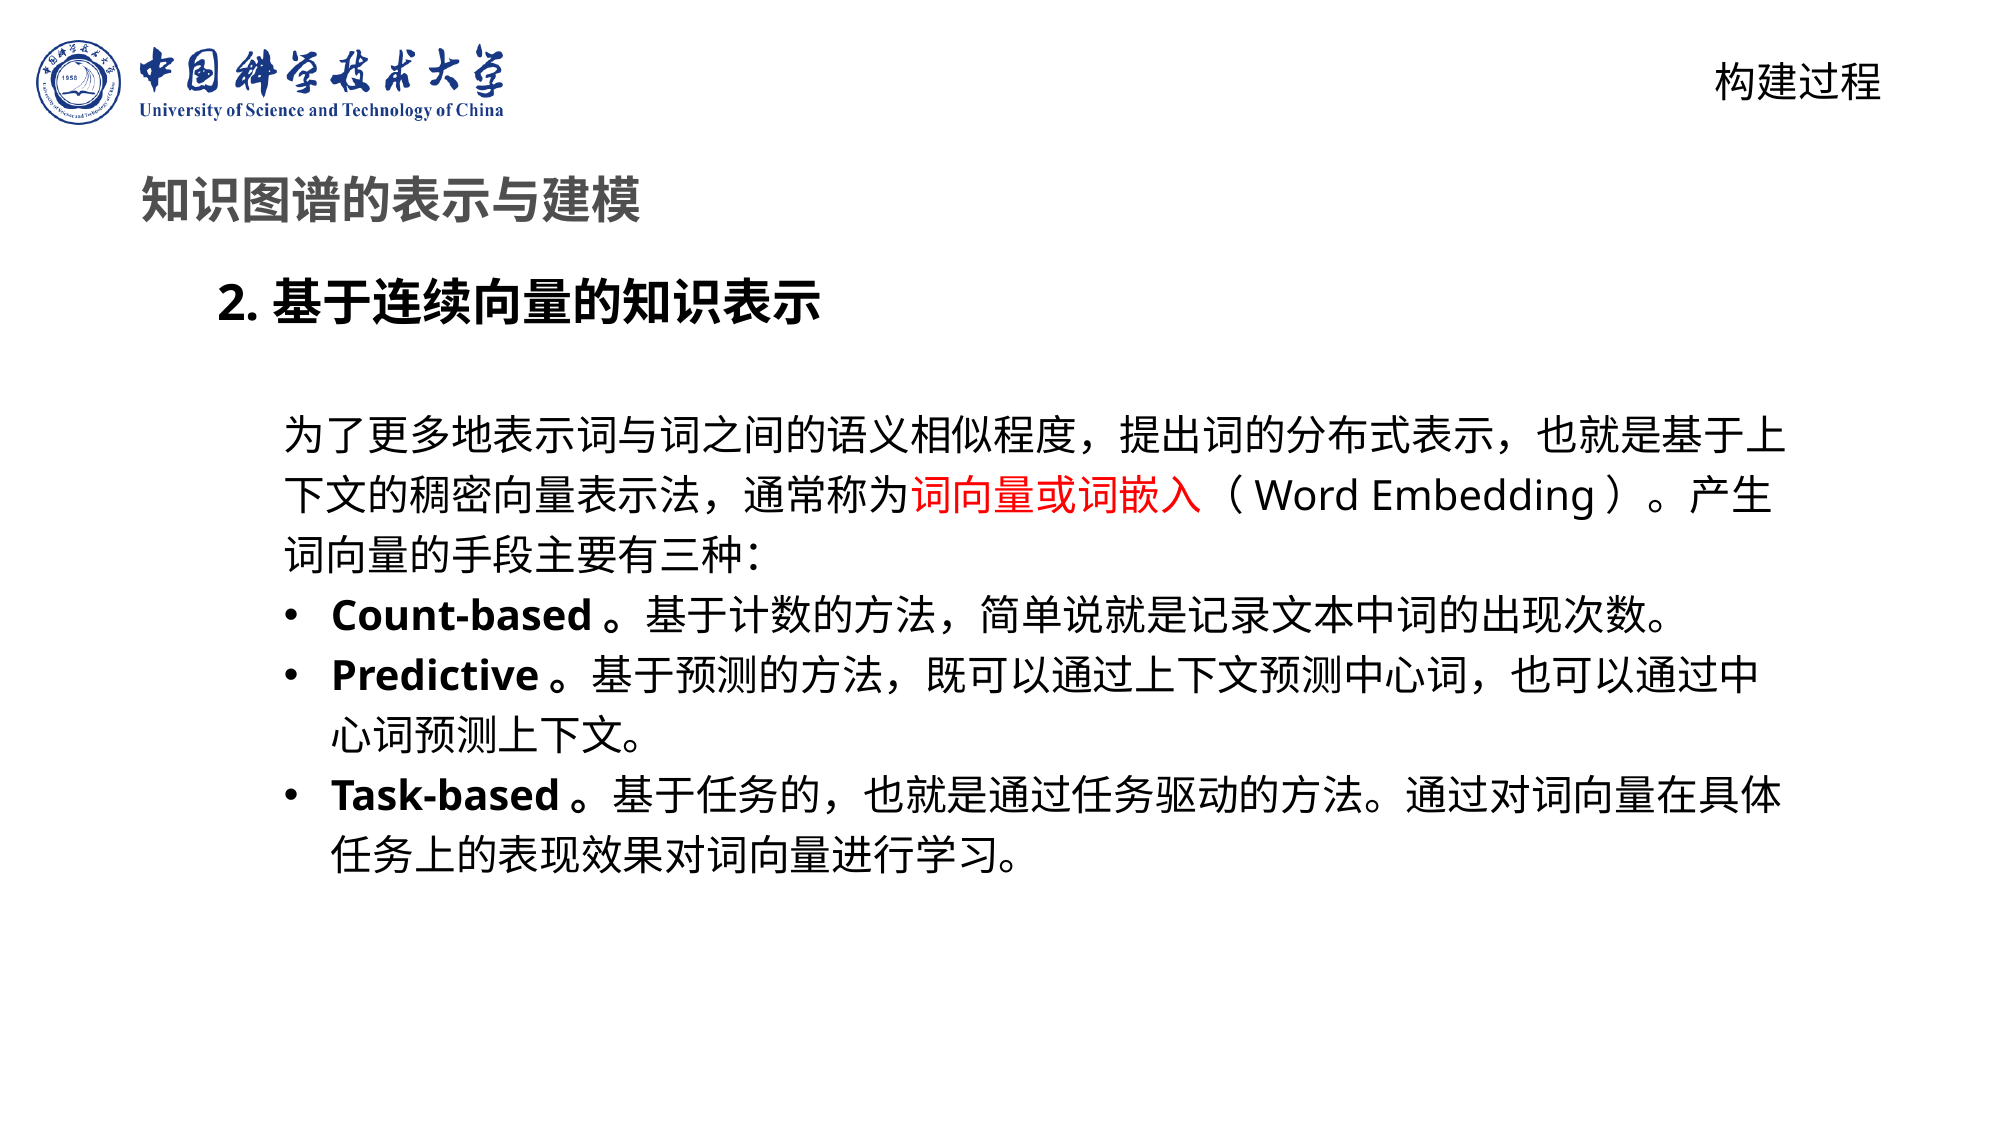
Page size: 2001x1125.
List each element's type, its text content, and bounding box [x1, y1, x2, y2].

text_box 知识图谱的表示与建模 [126, 160, 1954, 236]
text_box 构建过程 [1699, 48, 1954, 114]
picture [0, 27, 539, 135]
text_box 2.基于连续向量的知识表示 [202, 262, 837, 338]
text_box 为了更多地表示词与词之间的语义相似程度，提出词的分布式表示，也就是基于上下文的稠密向量表示法，通常称为词向量或词嵌入（Word Embedding）。产生词向量的手段主要有三种： Count-based。基于计数的方法，简单说就是记录文本中词的出现次数。 Predictive。基于预测的方法，既可以通过上下文预测中心词，也可以通过中心词预测上下文。 Task-based。基于任务的，也就是通过任务驱动的方法。通过对词向量在具体任务上的表现效果对词向量进行学习。 [269, 391, 1802, 887]
